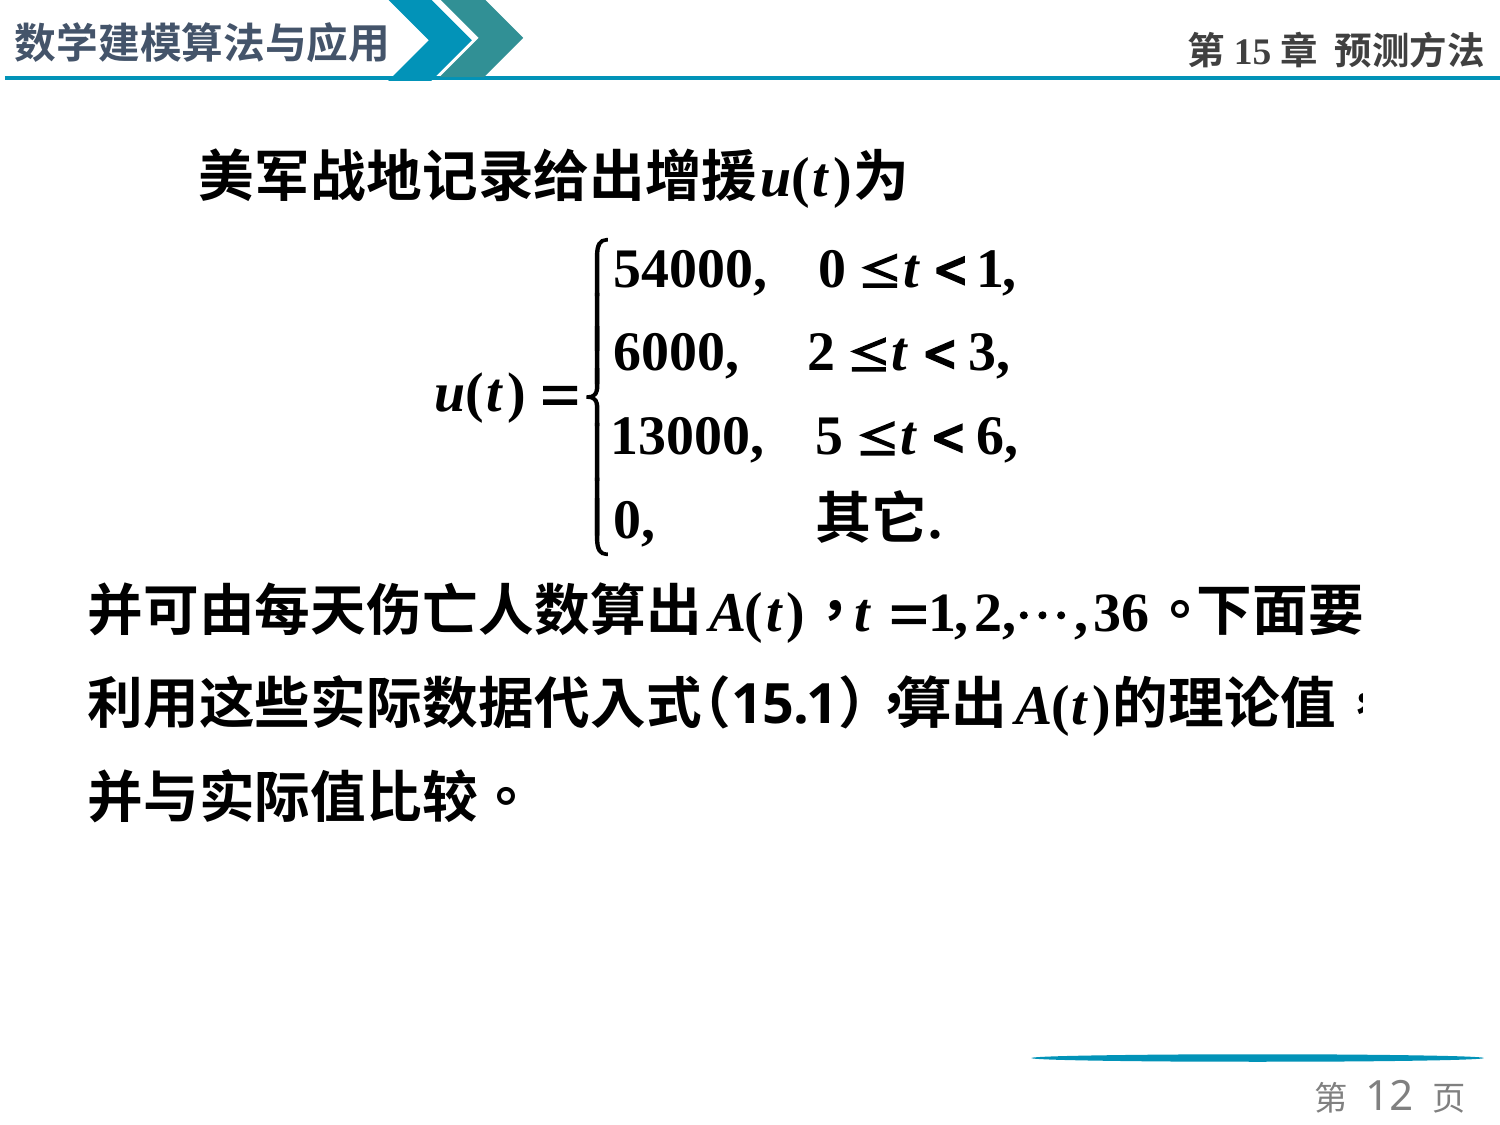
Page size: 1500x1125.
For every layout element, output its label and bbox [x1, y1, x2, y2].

text_box [86, 132, 1363, 879]
